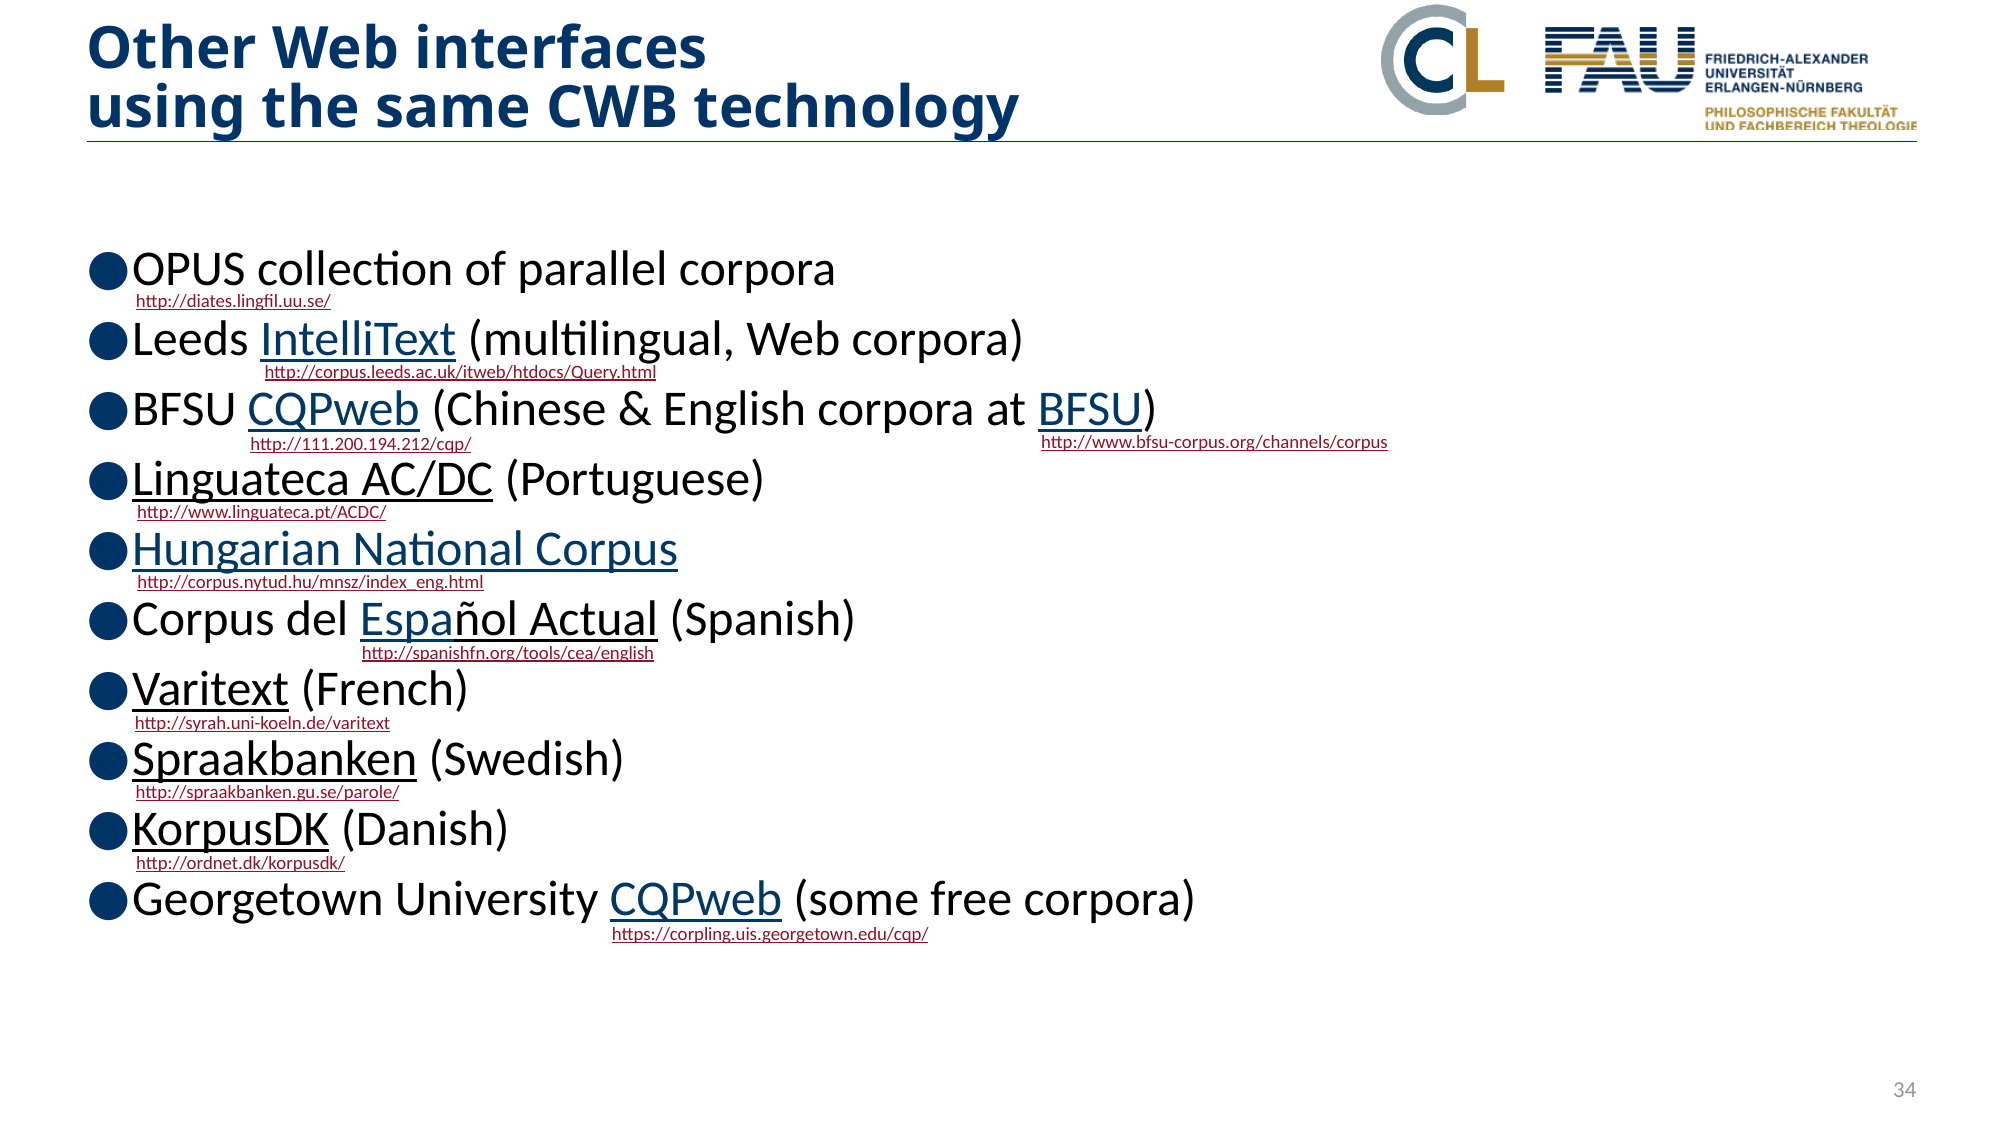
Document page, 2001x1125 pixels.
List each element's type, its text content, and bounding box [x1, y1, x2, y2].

title Other Web interfaces using the same CWB technology [86, 20, 1354, 139]
text_box http://ordnet.dk/korpusdk/ [135, 850, 350, 874]
text_box https://corpling.uis.georgetown.edu/cqp/ [611, 921, 933, 945]
list OPUS collection of parallel corpora Leeds IntelliText (multilingual, Web corpora) BFSU CQPweb (Chinese & English corpora at BFSU) Linguateca AC/DC (Portuguese) Hungarian National Corpus Corpus del Español Actual (Spanish) Varitext (French) Spraakbanken (Swedish) KorpusDK (Danish) Georgetown University CQPweb (some free corpora) [86, 165, 1917, 1052]
text_box http://diates.lingfil.uu.se/ [135, 288, 336, 312]
slide_number 34 [1818, 1051, 1917, 1125]
text_box http://corpus.leeds.ac.uk/itweb/htdocs/Query.html [264, 359, 661, 382]
text_box http://www.bfsu-corpus.org/channels/corpus [1041, 429, 1393, 453]
text_box http://corpus.nytud.hu/mnsz/index_eng.html [137, 569, 488, 593]
text_box http://spanishfn.org/tools/cea/english [361, 640, 659, 663]
text_box http://111.200.194.212/cqp/ [250, 431, 476, 455]
text_box http://spraakbanken.gu.se/parole/ [135, 779, 404, 803]
text_box http://syrah.uni-koeln.de/varitext [134, 710, 395, 734]
text_box http://www.linguateca.pt/ACDC/ [137, 499, 391, 523]
